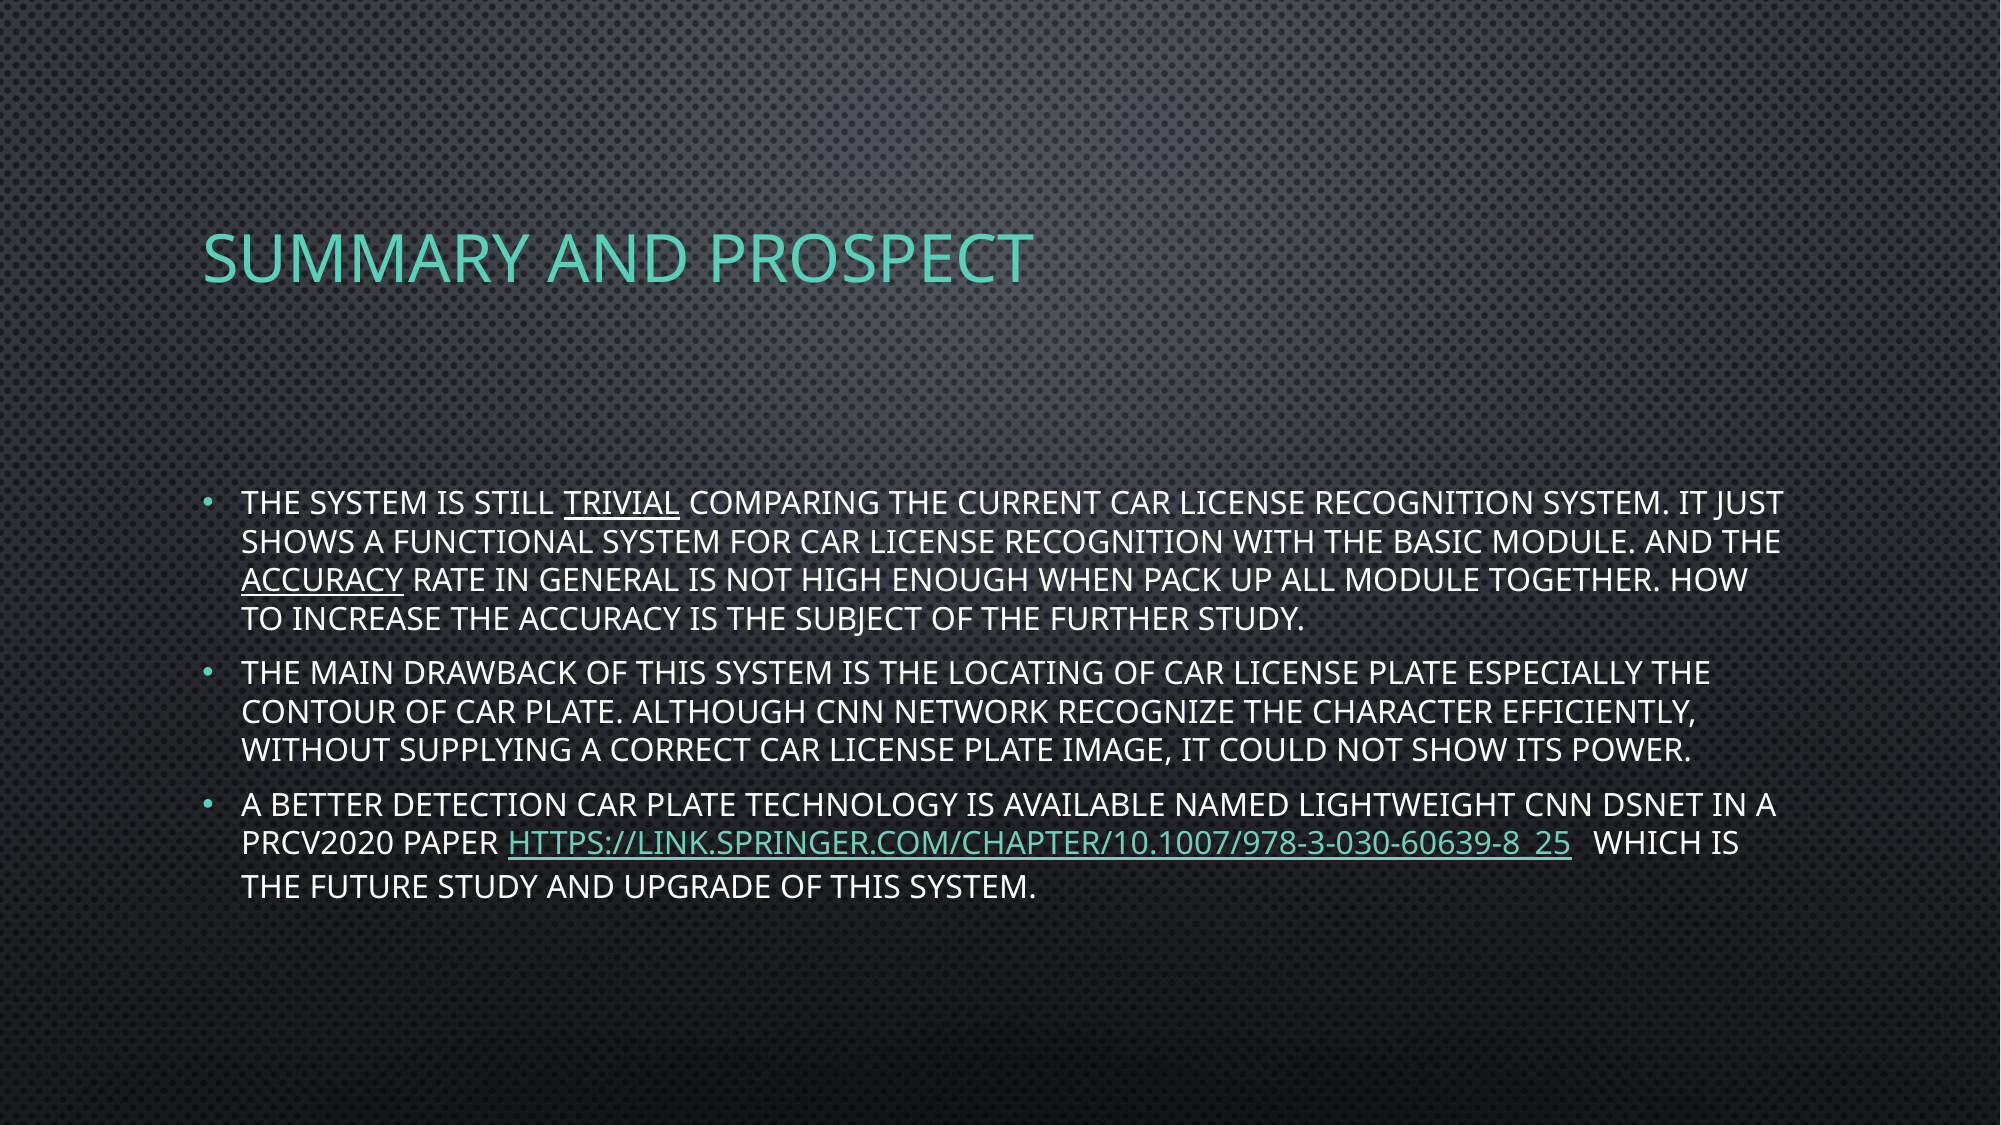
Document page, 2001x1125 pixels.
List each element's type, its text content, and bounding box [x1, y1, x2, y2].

title Summary and prospect [187, 99, 1813, 413]
list The system is still trivial comparing the current car license recognition system. It just shows a functional system for car license recognition with the basic module. And the accuracy rate in general is not high enough when pack up all module together. How to increase the accuracy is the subject of the further study. The main drawback of this system is the locating of car license plate especially the contour of car plate. Although CNN network recognize the character efficiently, without supplying a correct car license plate image, it could not show its power. A better detection car plate technology is available named lightweight cnn DSNET in a PRCV2020 paper https://link.springer.com/chapter/10.1007/978-3-030-60639-8_25 which is the future study and upgrade of this system. [187, 437, 1813, 950]
